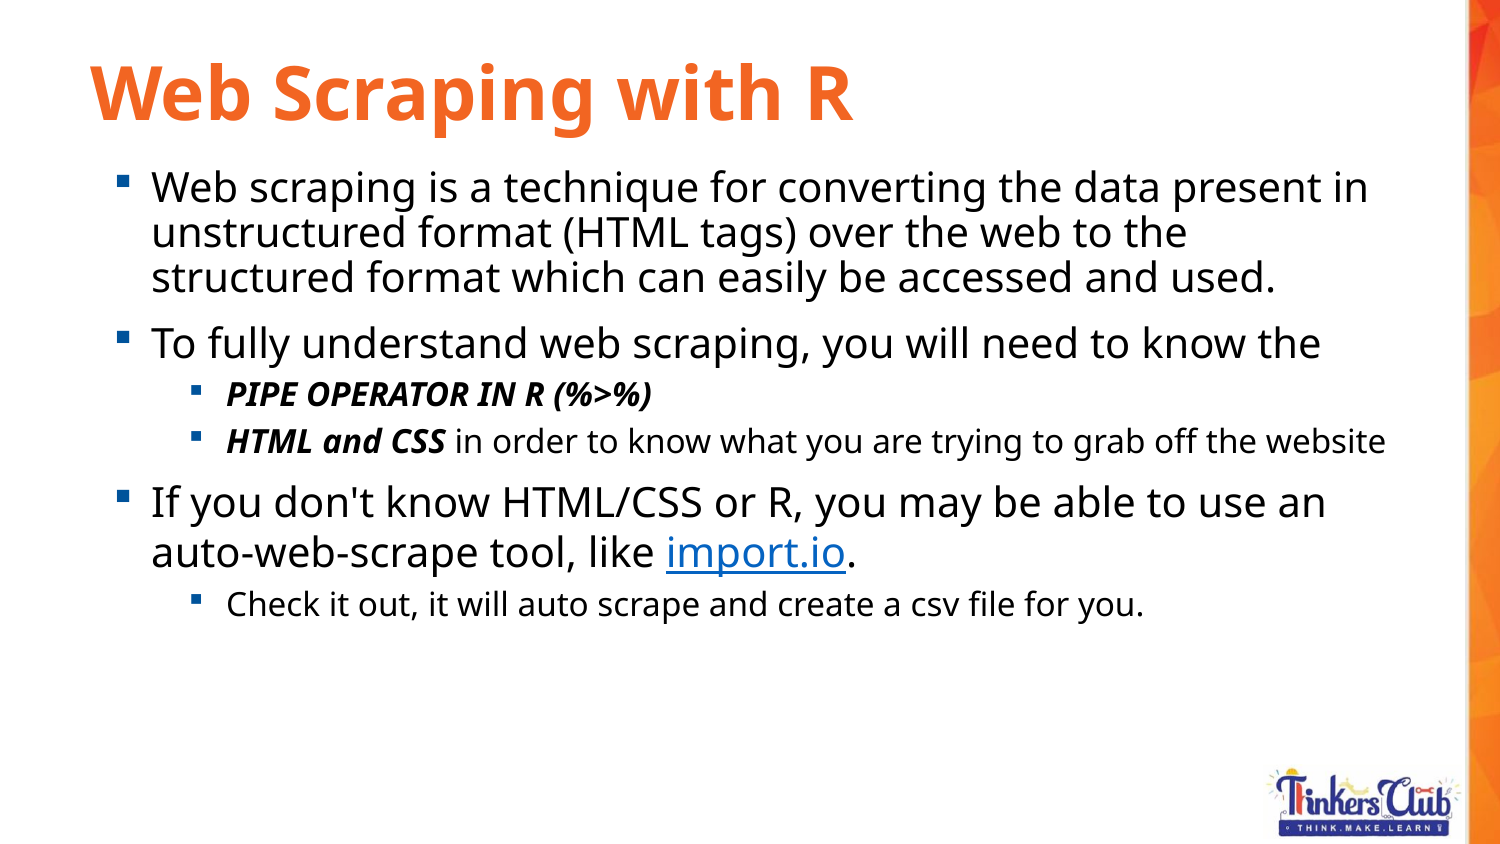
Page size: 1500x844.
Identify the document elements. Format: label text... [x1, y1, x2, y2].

subtitle Web Scraping with R [0, 37, 1366, 99]
picture [1465, 0, 1500, 844]
list Web scraping is a technique for converting the data present in unstructured format (HTML tags) over the web to the structured format which can easily be accessed and used. To fully understand web scraping, you will need to know the PIPE OPERATOR IN R (%>%) HTML and CSS in order to know what you are trying to grab off the website If you don't know HTML/CSS or R, you may be able to use an auto-web-scrape tool, like import.io. Check it out, it will auto scrape and create a csv file for you. [98, 159, 1417, 778]
picture [1263, 764, 1462, 839]
